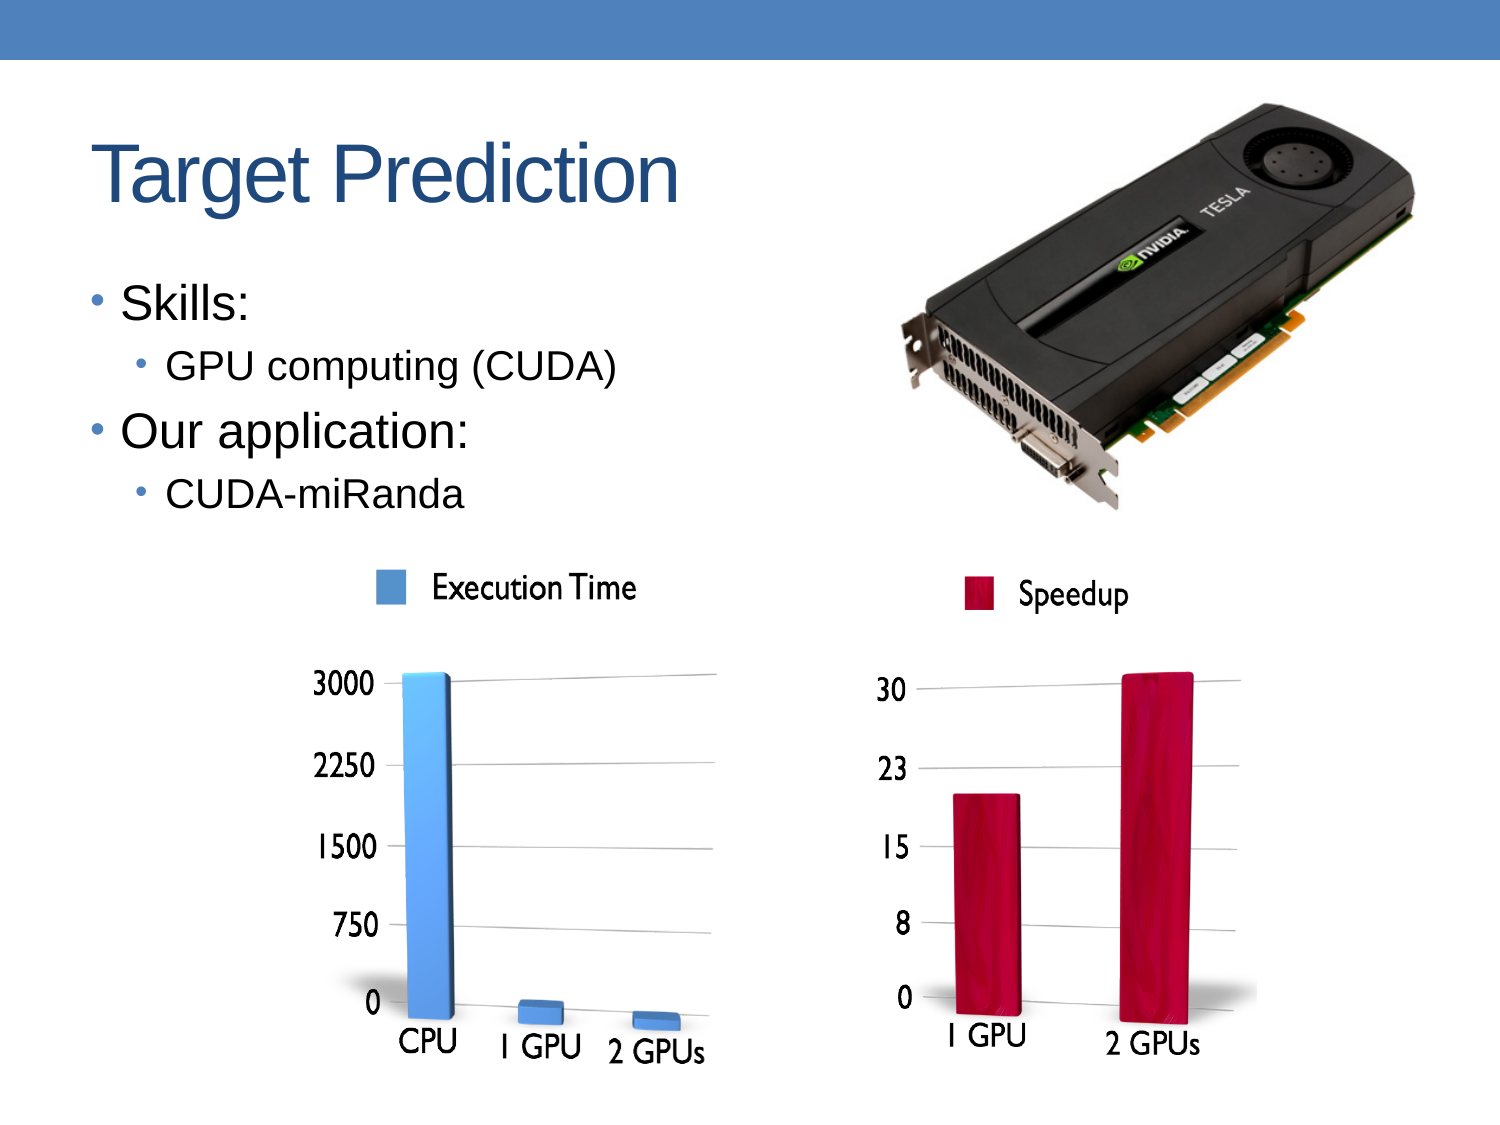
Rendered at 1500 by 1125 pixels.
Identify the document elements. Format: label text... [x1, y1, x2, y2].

picture [885, 87, 1431, 540]
list Skills: GPU computing (CUDA) Our application: CUDA-miRanda [75, 262, 1425, 1063]
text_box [311, 563, 734, 1072]
title Target Prediction [75, 87, 885, 250]
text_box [870, 571, 1258, 1063]
